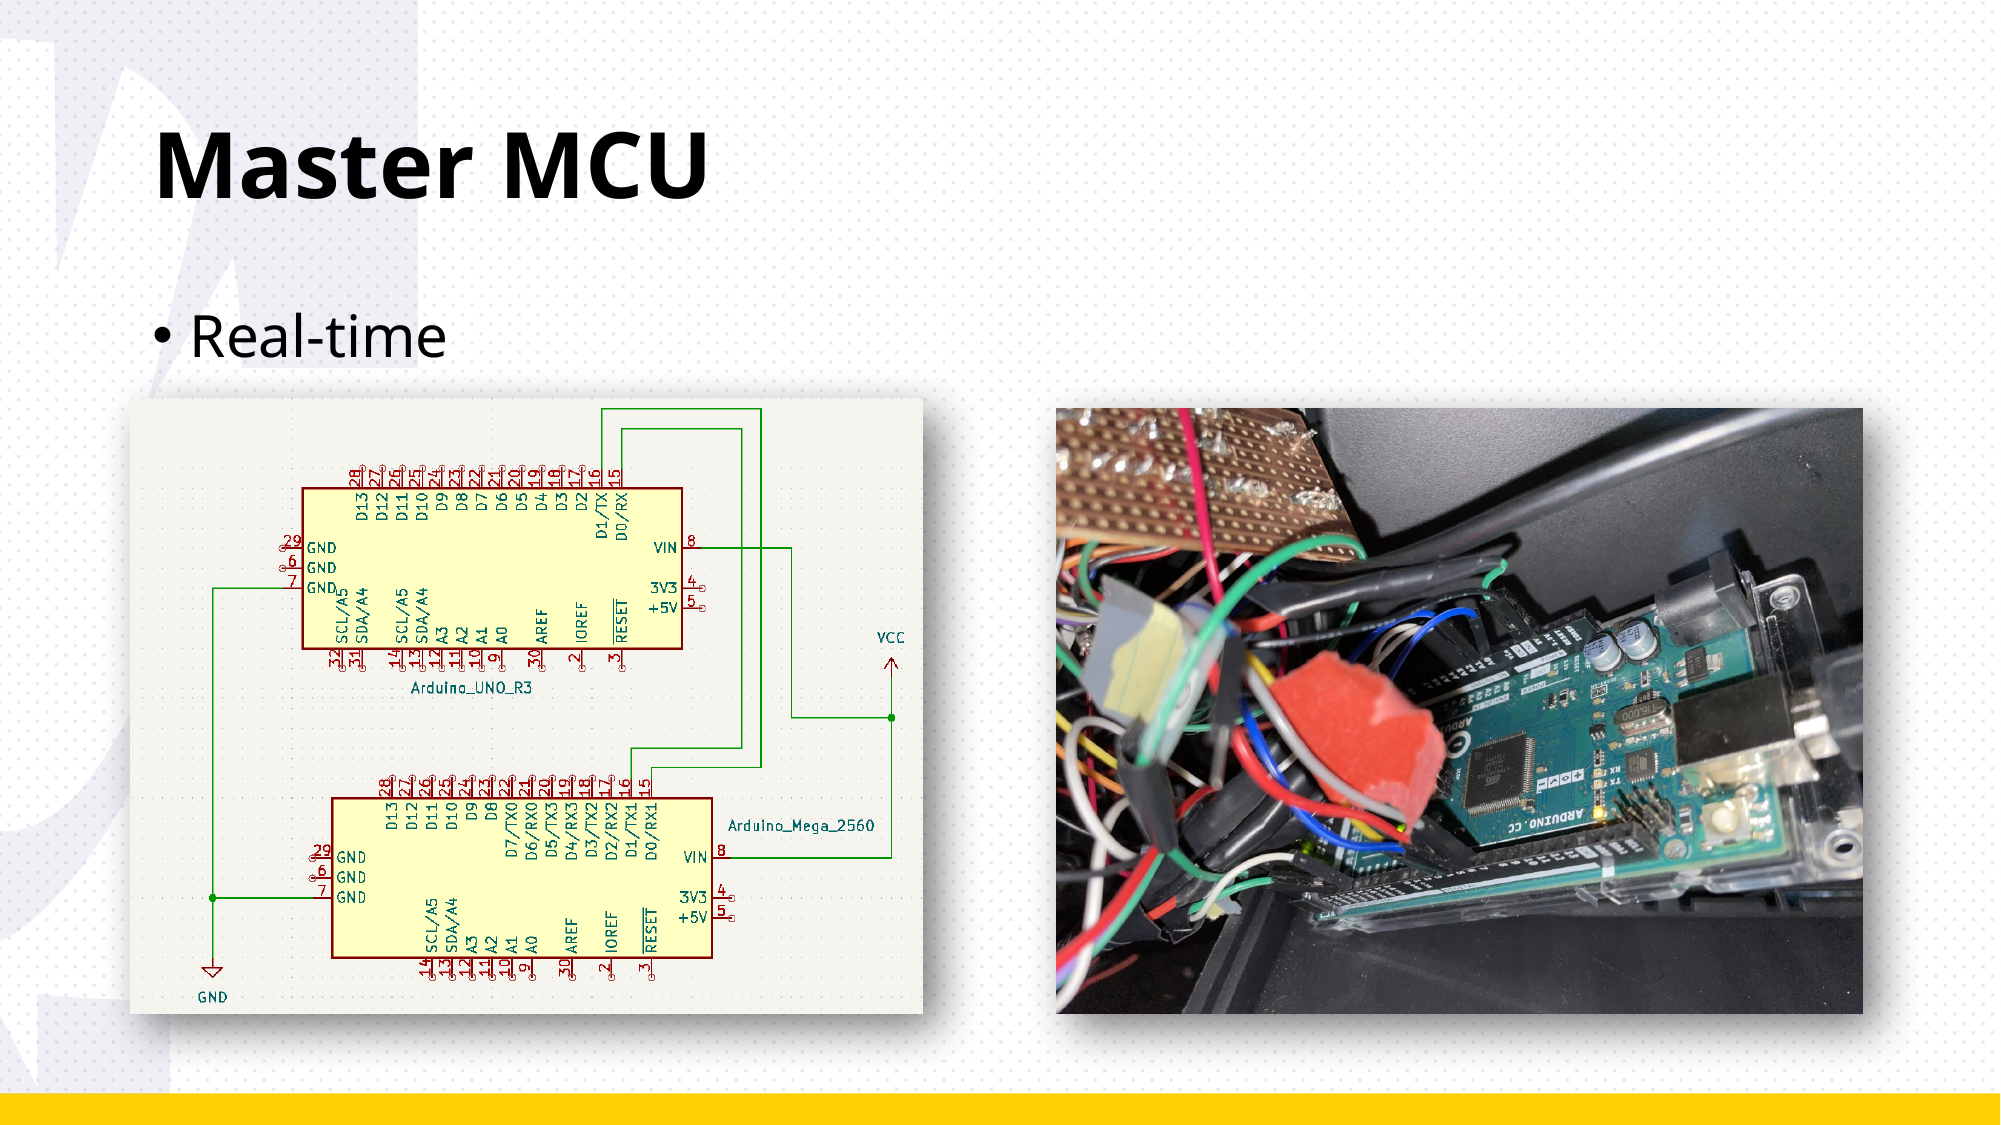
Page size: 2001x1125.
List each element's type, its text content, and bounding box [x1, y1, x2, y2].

picture [0, 0, 2001, 1125]
title Master MCU [137, 59, 1863, 278]
list Real-time [137, 299, 1863, 1014]
